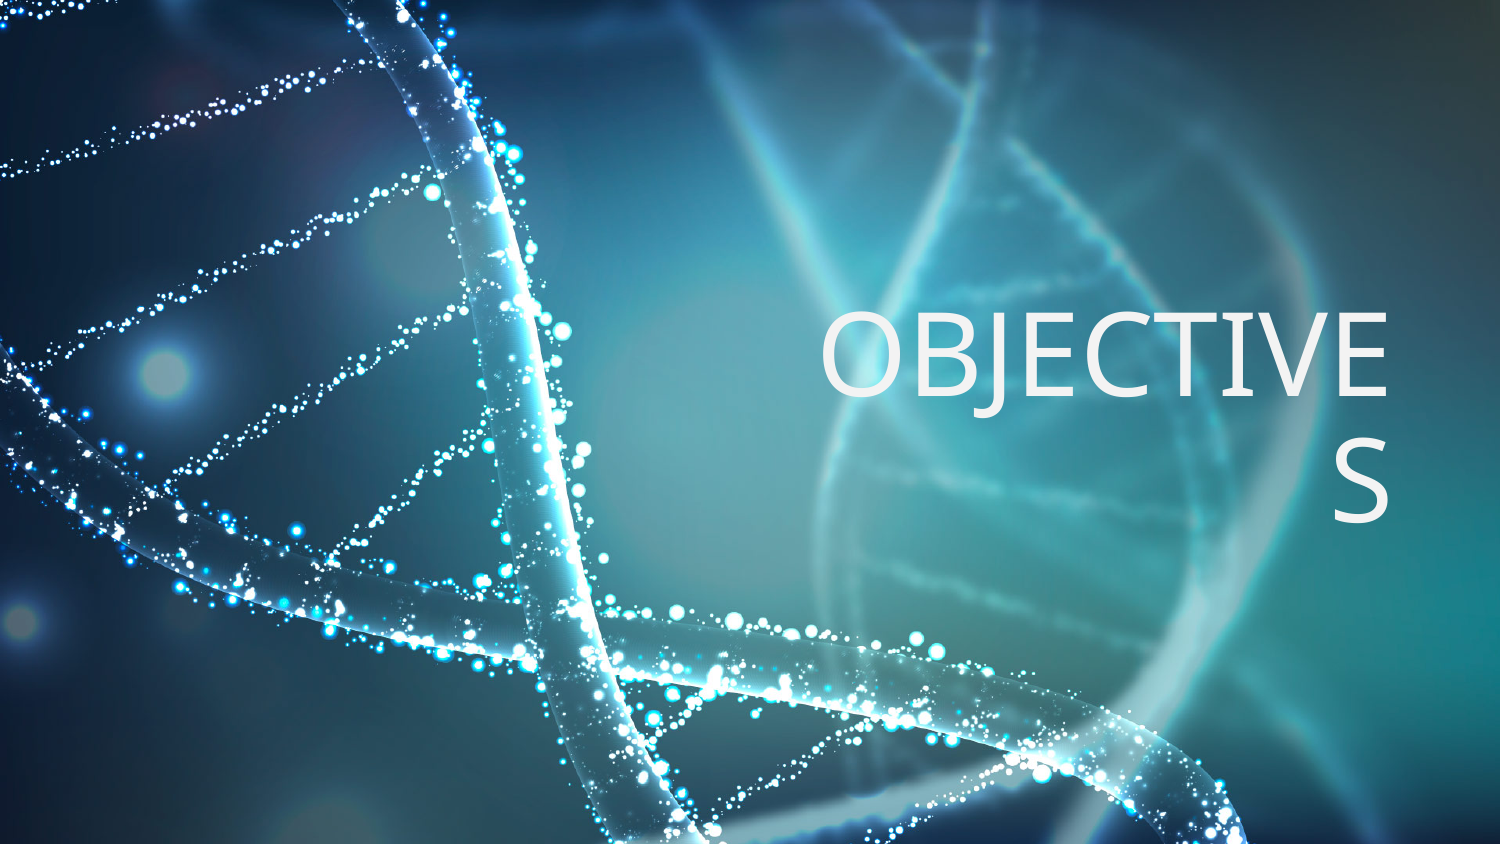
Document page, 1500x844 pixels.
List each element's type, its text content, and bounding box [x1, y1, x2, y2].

picture [0, 0, 1500, 844]
text_box OBJECTIVES [762, 272, 1409, 572]
